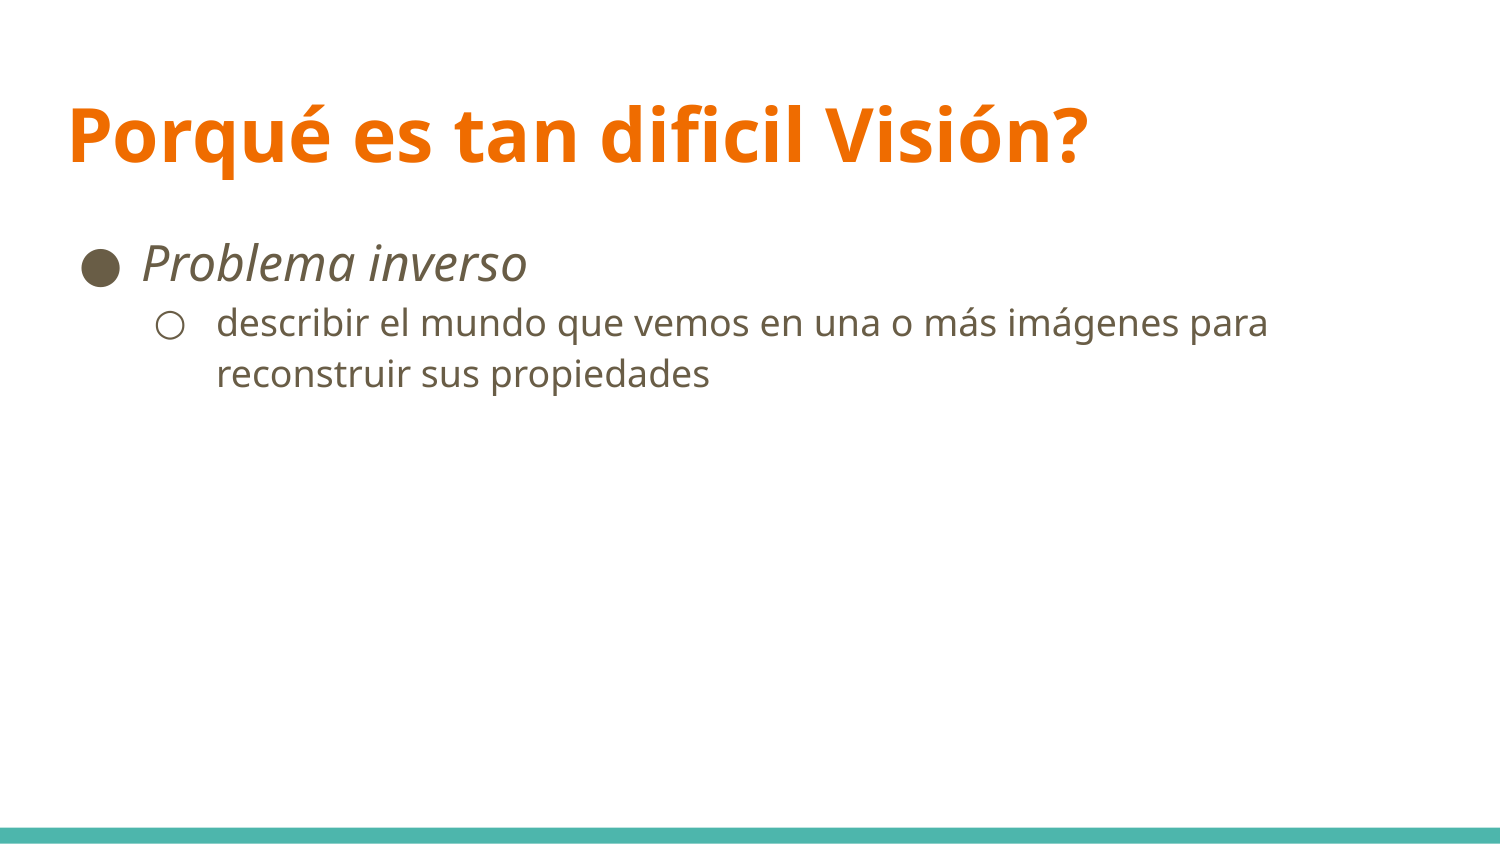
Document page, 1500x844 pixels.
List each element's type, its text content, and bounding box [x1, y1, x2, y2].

list Problema inverso describir el mundo que vemos en una o más imágenes para reconstruir sus propiedades [51, 207, 1449, 750]
title Porqué es tan dificil Visión? [51, 72, 1449, 189]
